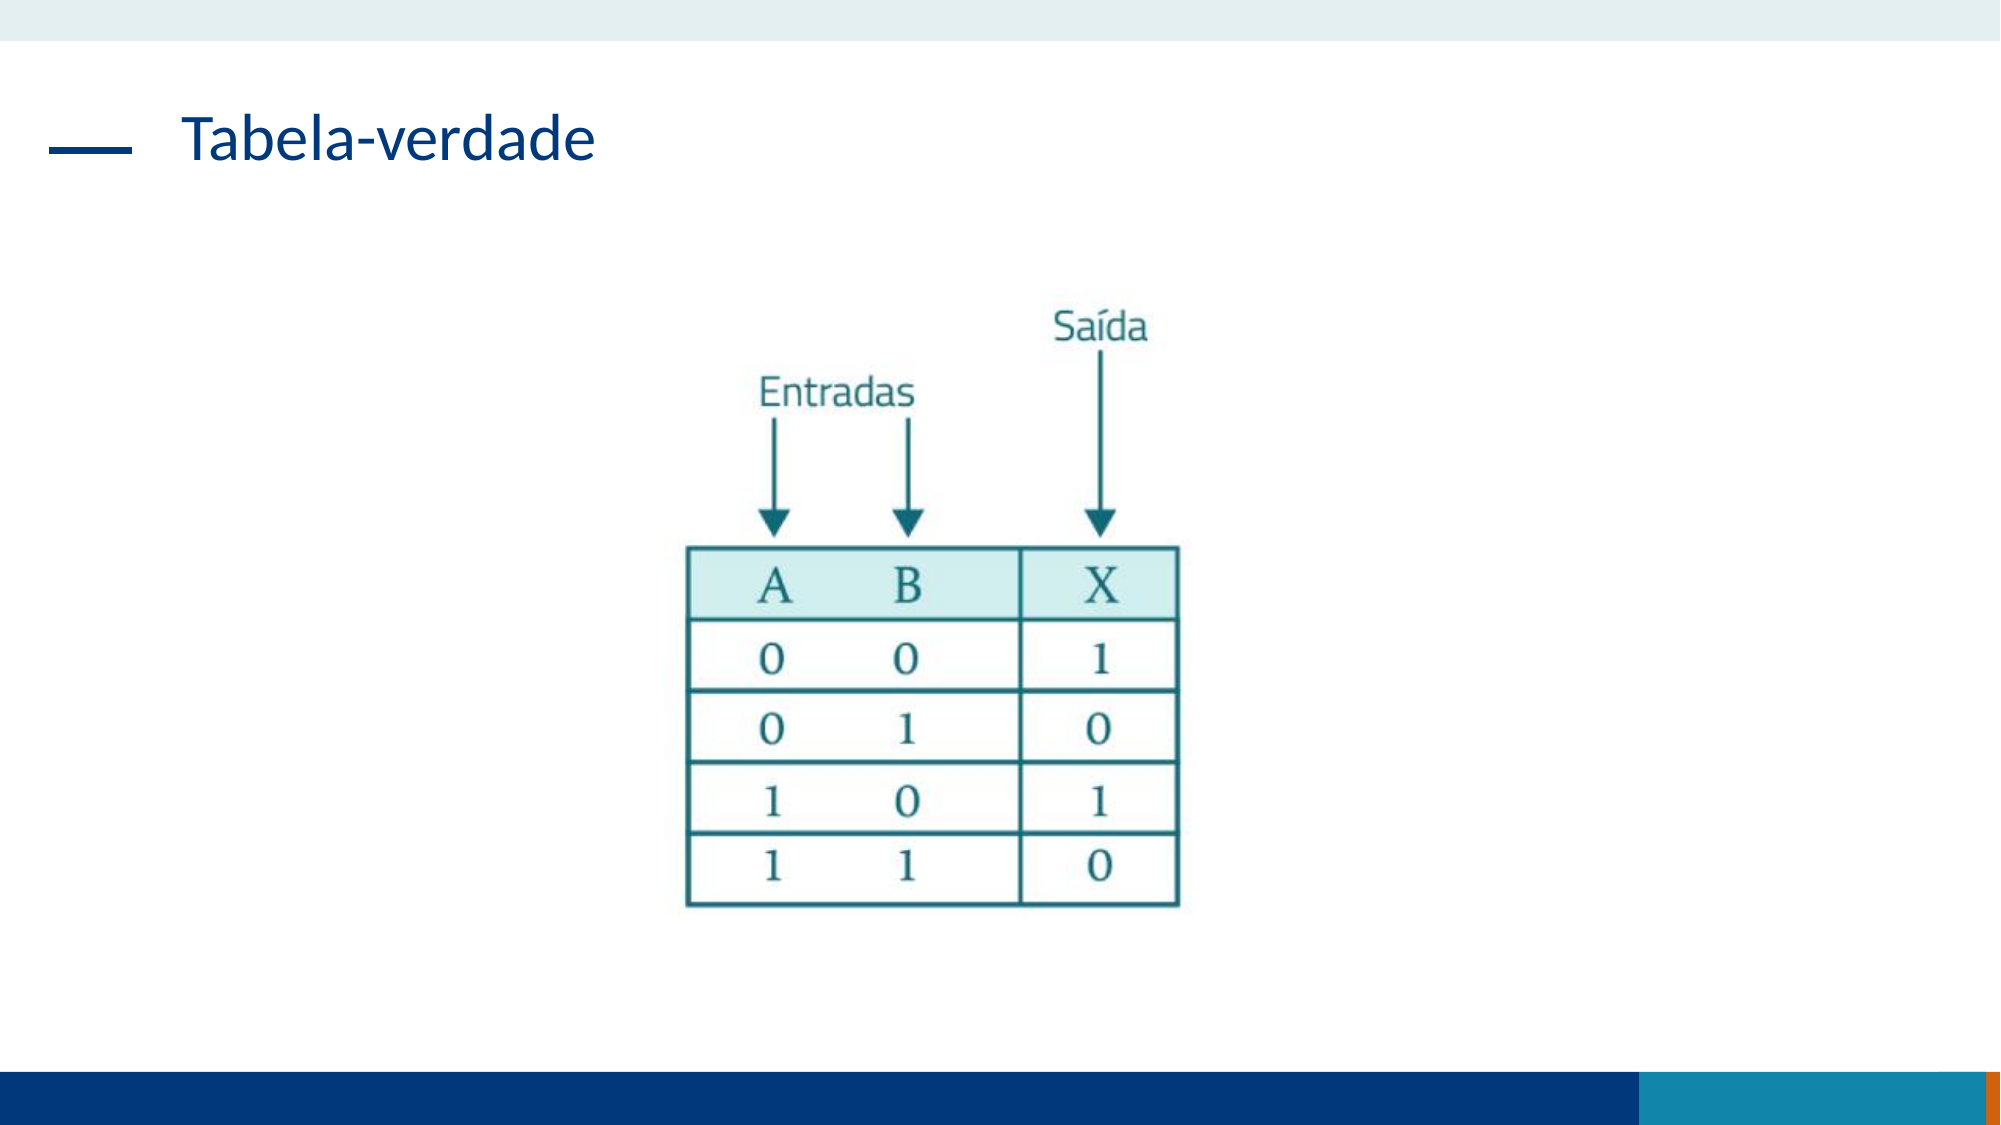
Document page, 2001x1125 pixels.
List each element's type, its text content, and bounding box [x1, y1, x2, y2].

list Tabela-verdade [167, 95, 1833, 237]
picture [640, 289, 1226, 960]
